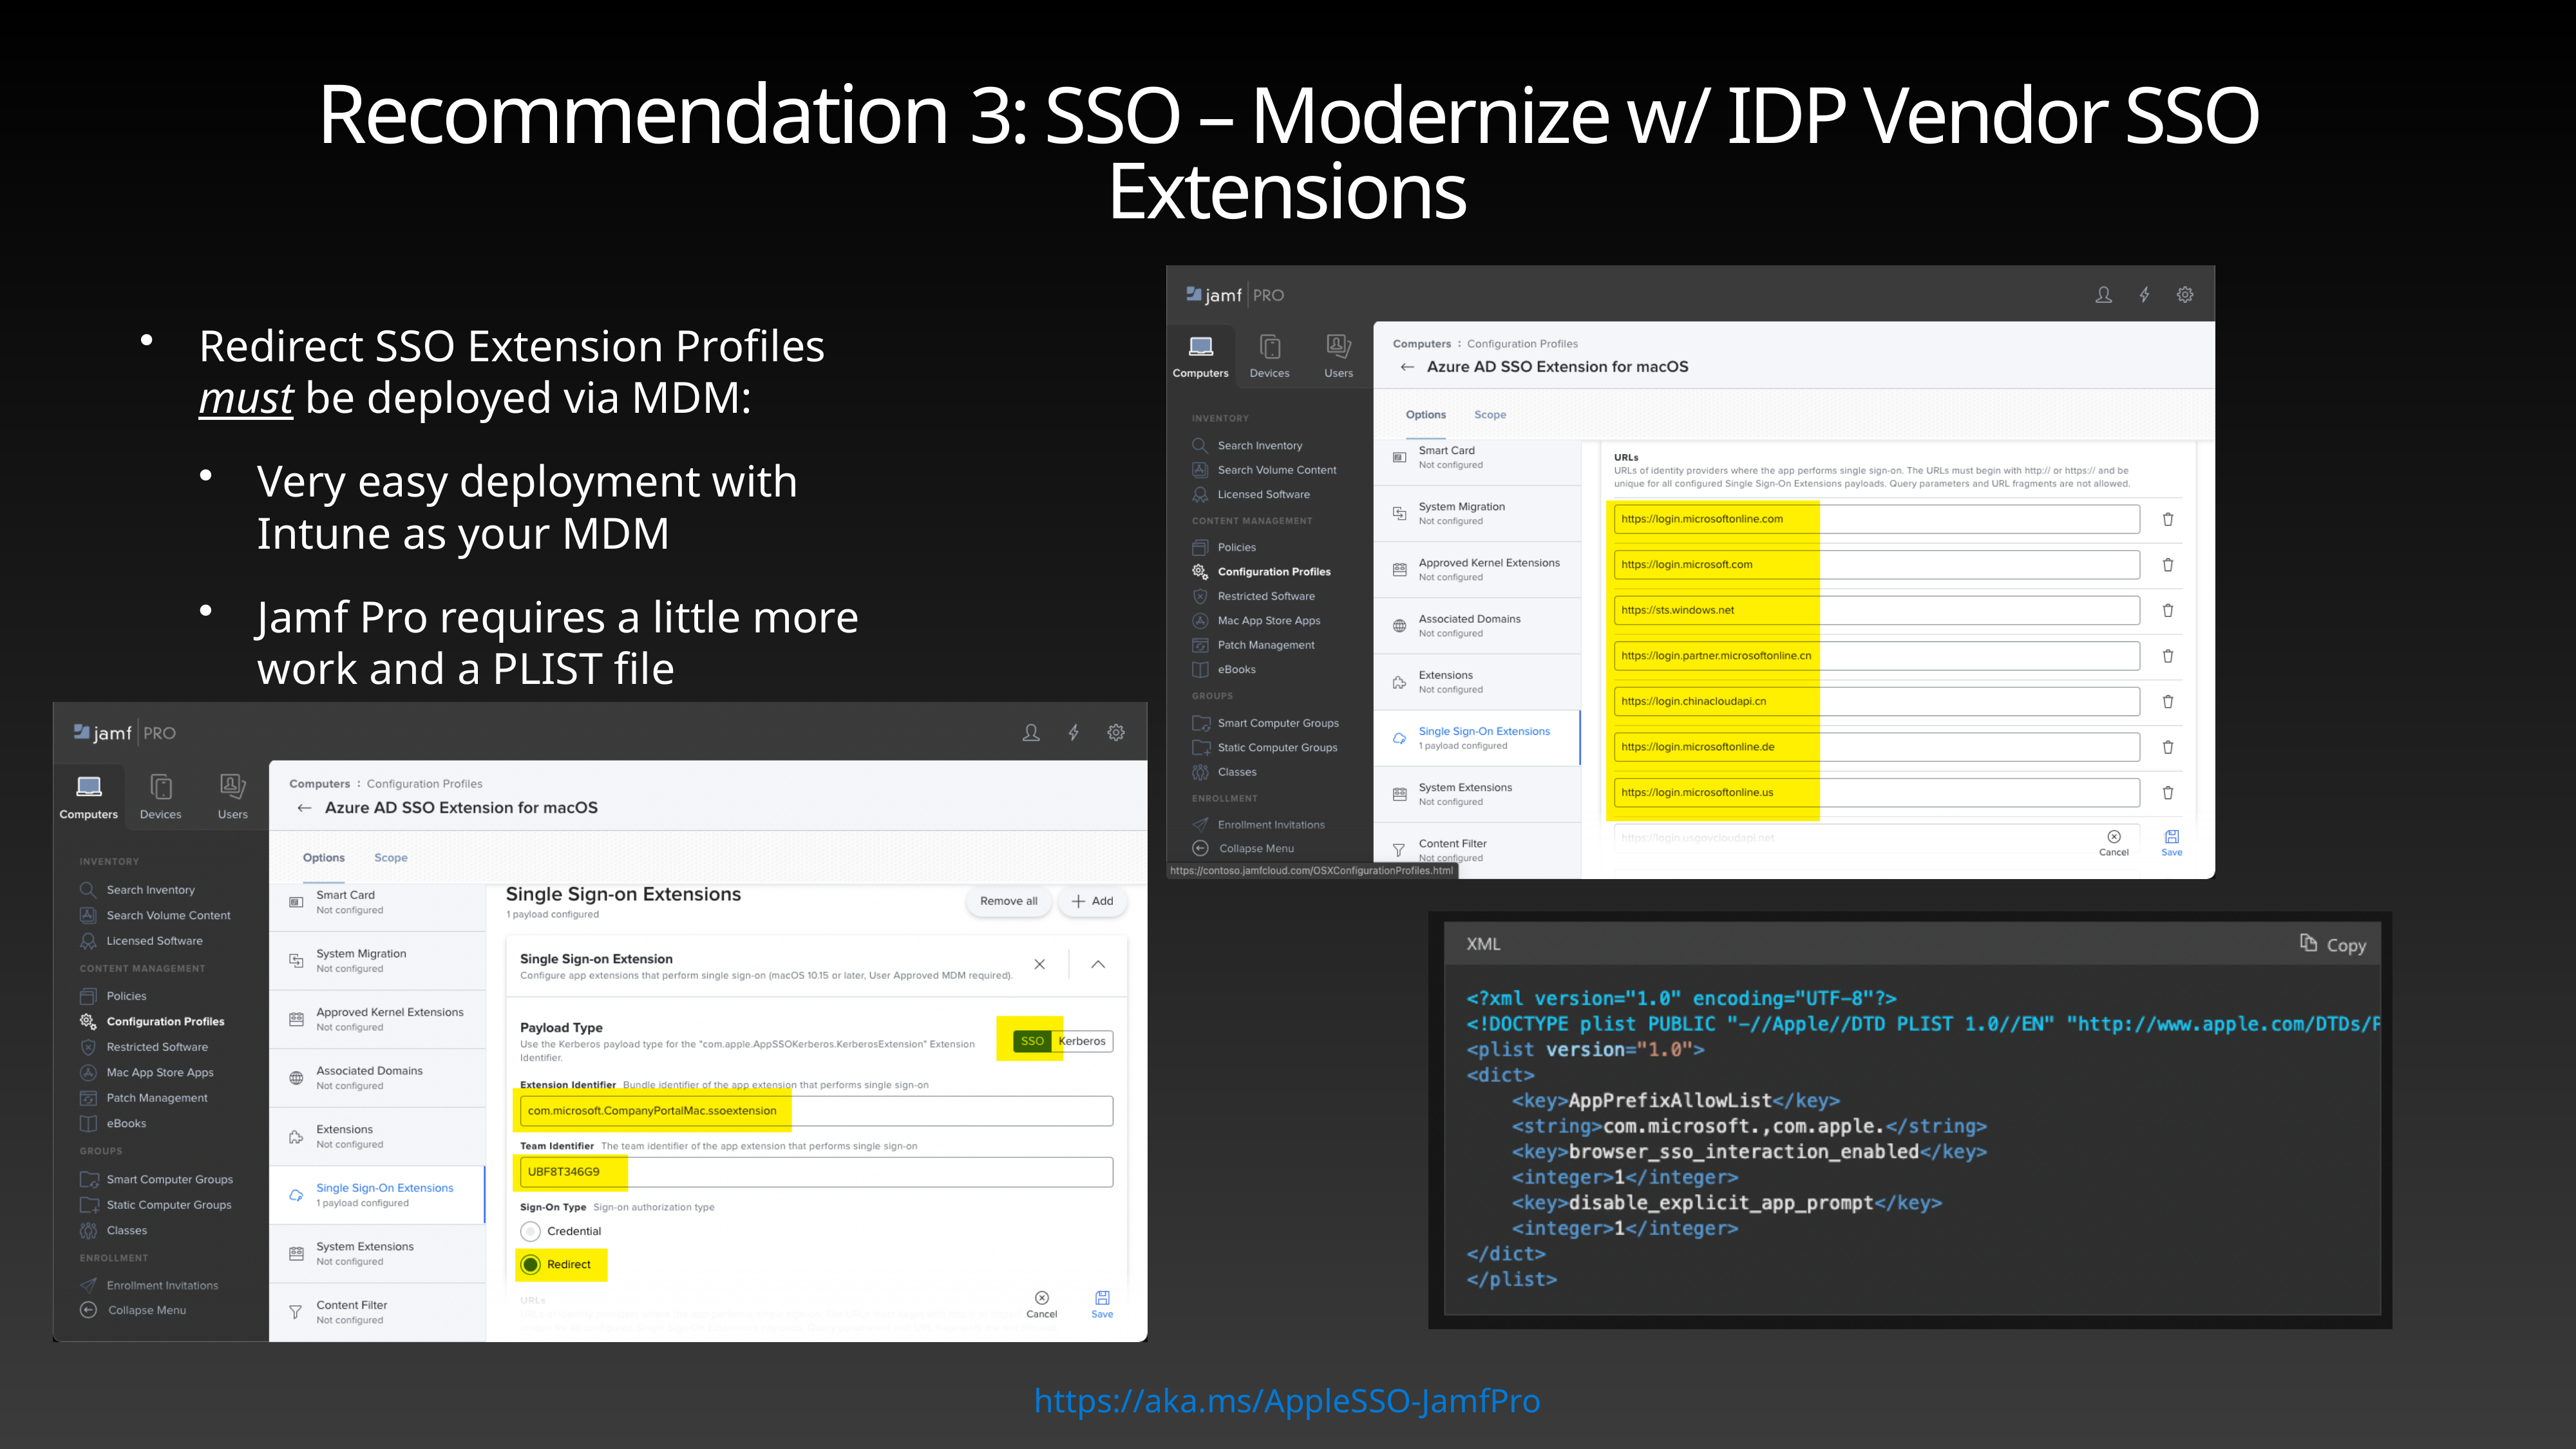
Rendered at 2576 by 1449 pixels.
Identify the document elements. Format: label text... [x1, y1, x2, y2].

picture [53, 702, 1148, 1342]
picture [1428, 911, 2392, 1329]
text_box https://aka.ms/AppleSSO-JamfPro [1028, 1374, 1548, 1425]
picture [1166, 265, 2215, 879]
list Redirect SSO Extension Profiles must be deployed via MDM: Very easy deployment with Intune as your MDM Jamf Pro requires a little more work and a PLIST file [133, 313, 933, 702]
title Recommendation 3: SSO – Modernize w/ IDP Vendor SSO Extensions [133, 74, 2443, 240]
